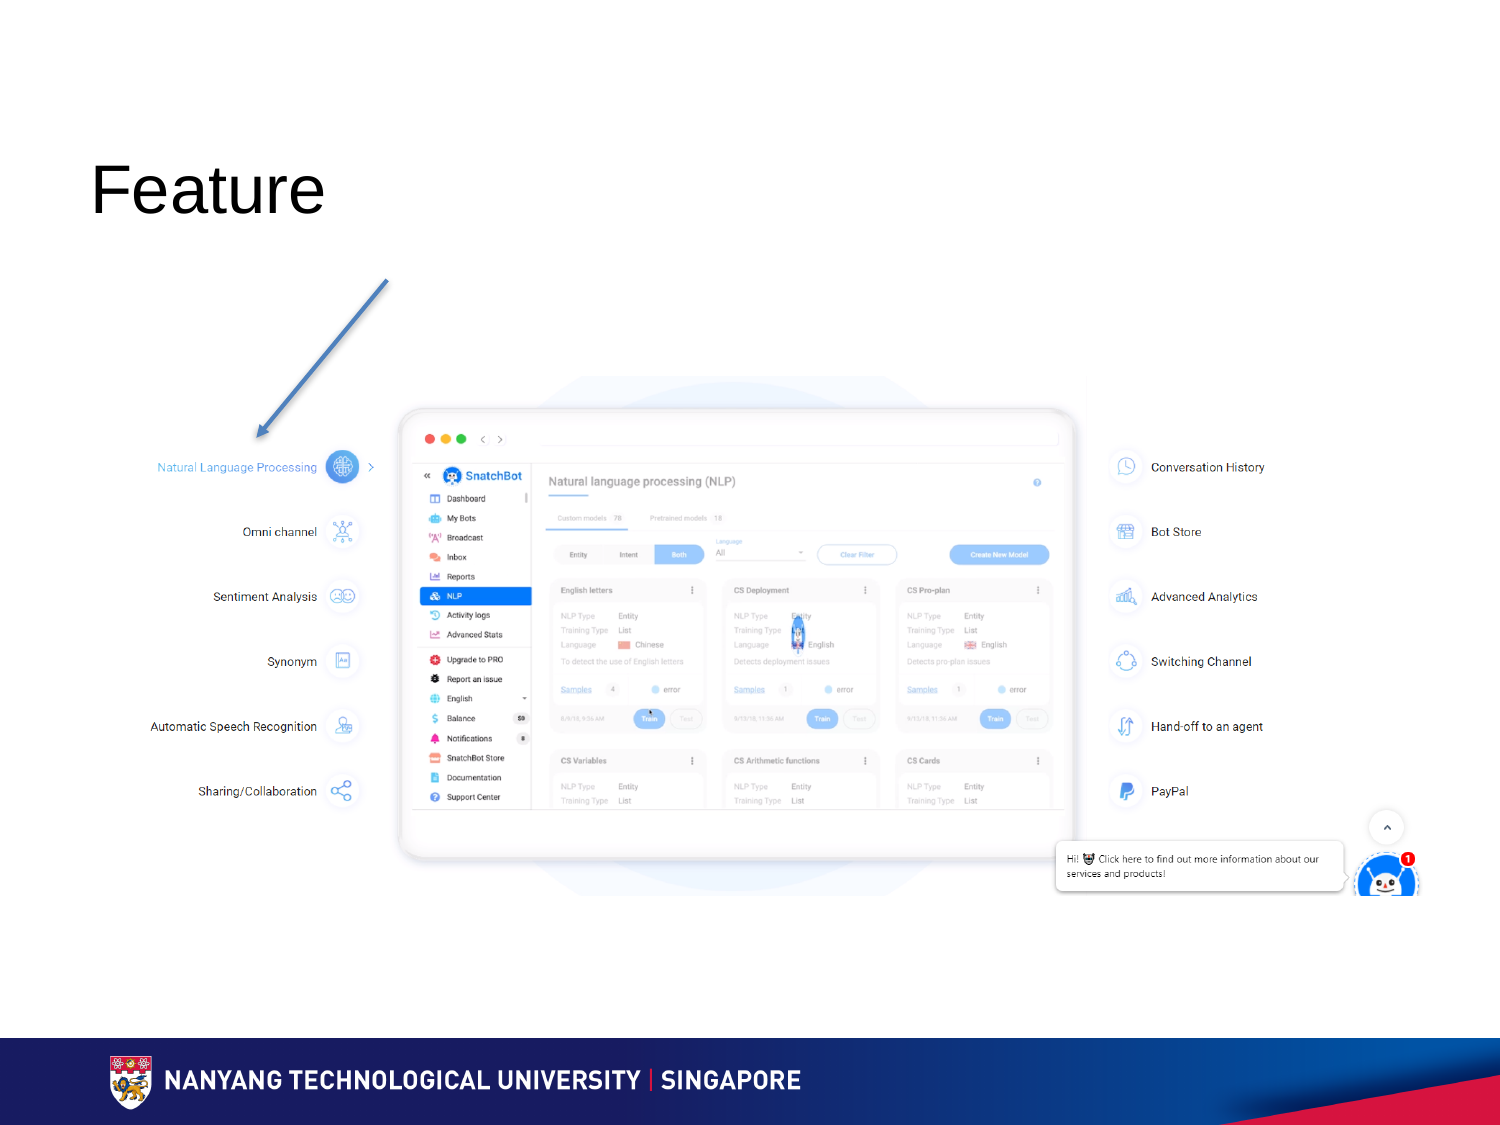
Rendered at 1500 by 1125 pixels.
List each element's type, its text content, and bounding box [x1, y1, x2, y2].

picture [111, 376, 1426, 896]
title Feature [75, 92, 1425, 280]
picture [0, 1038, 1500, 1125]
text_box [256, 279, 388, 439]
